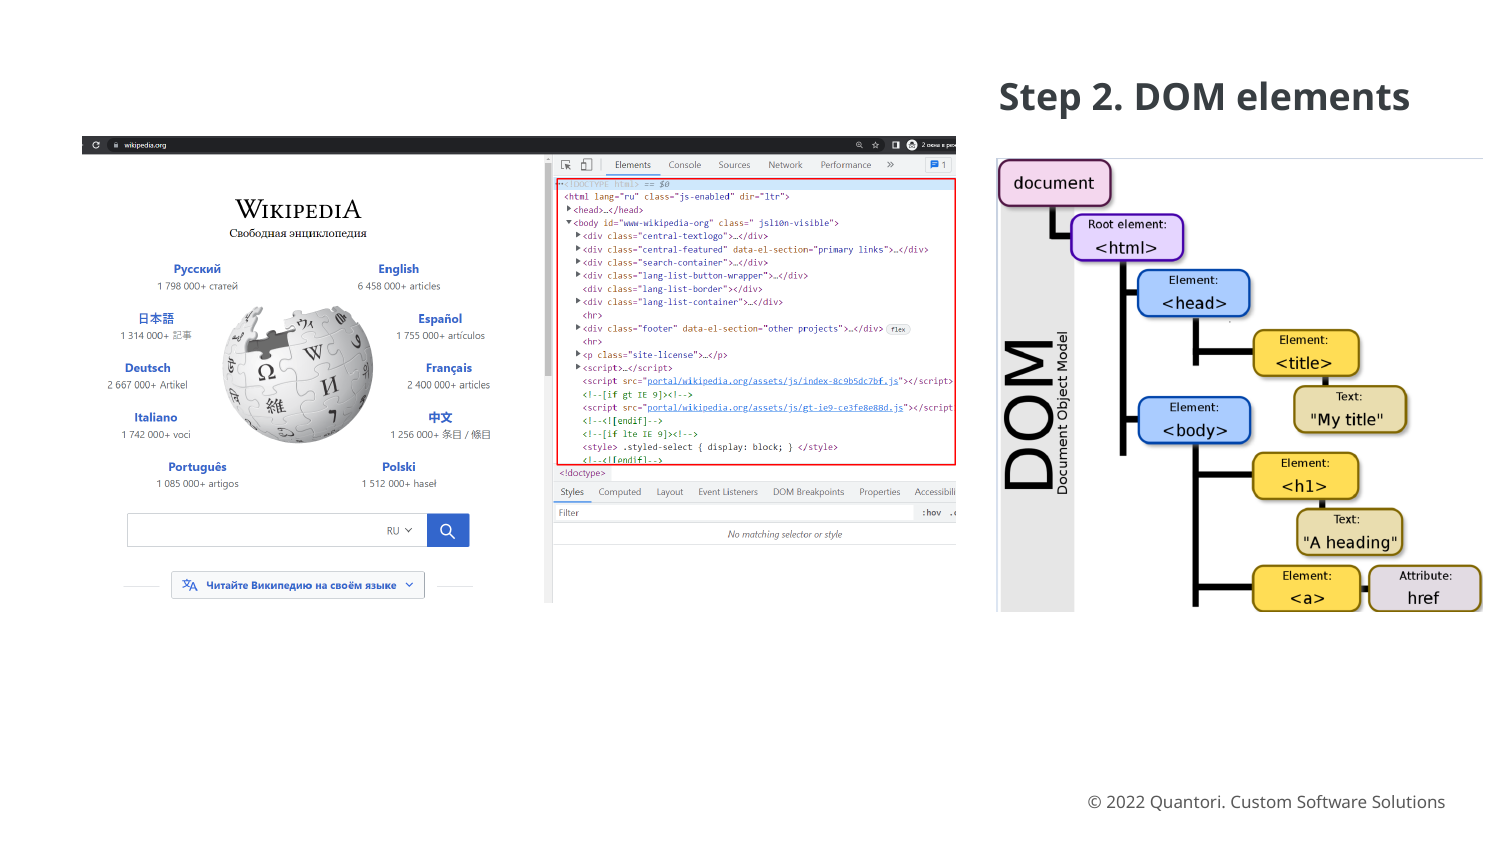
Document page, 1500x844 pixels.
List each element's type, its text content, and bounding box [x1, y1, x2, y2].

picture [996, 158, 1483, 612]
text_box Step 2. DOM elements [912, 57, 1426, 136]
picture [82, 136, 957, 604]
title © 2022 Quantori. Custom Software Solutions [829, 776, 1462, 822]
